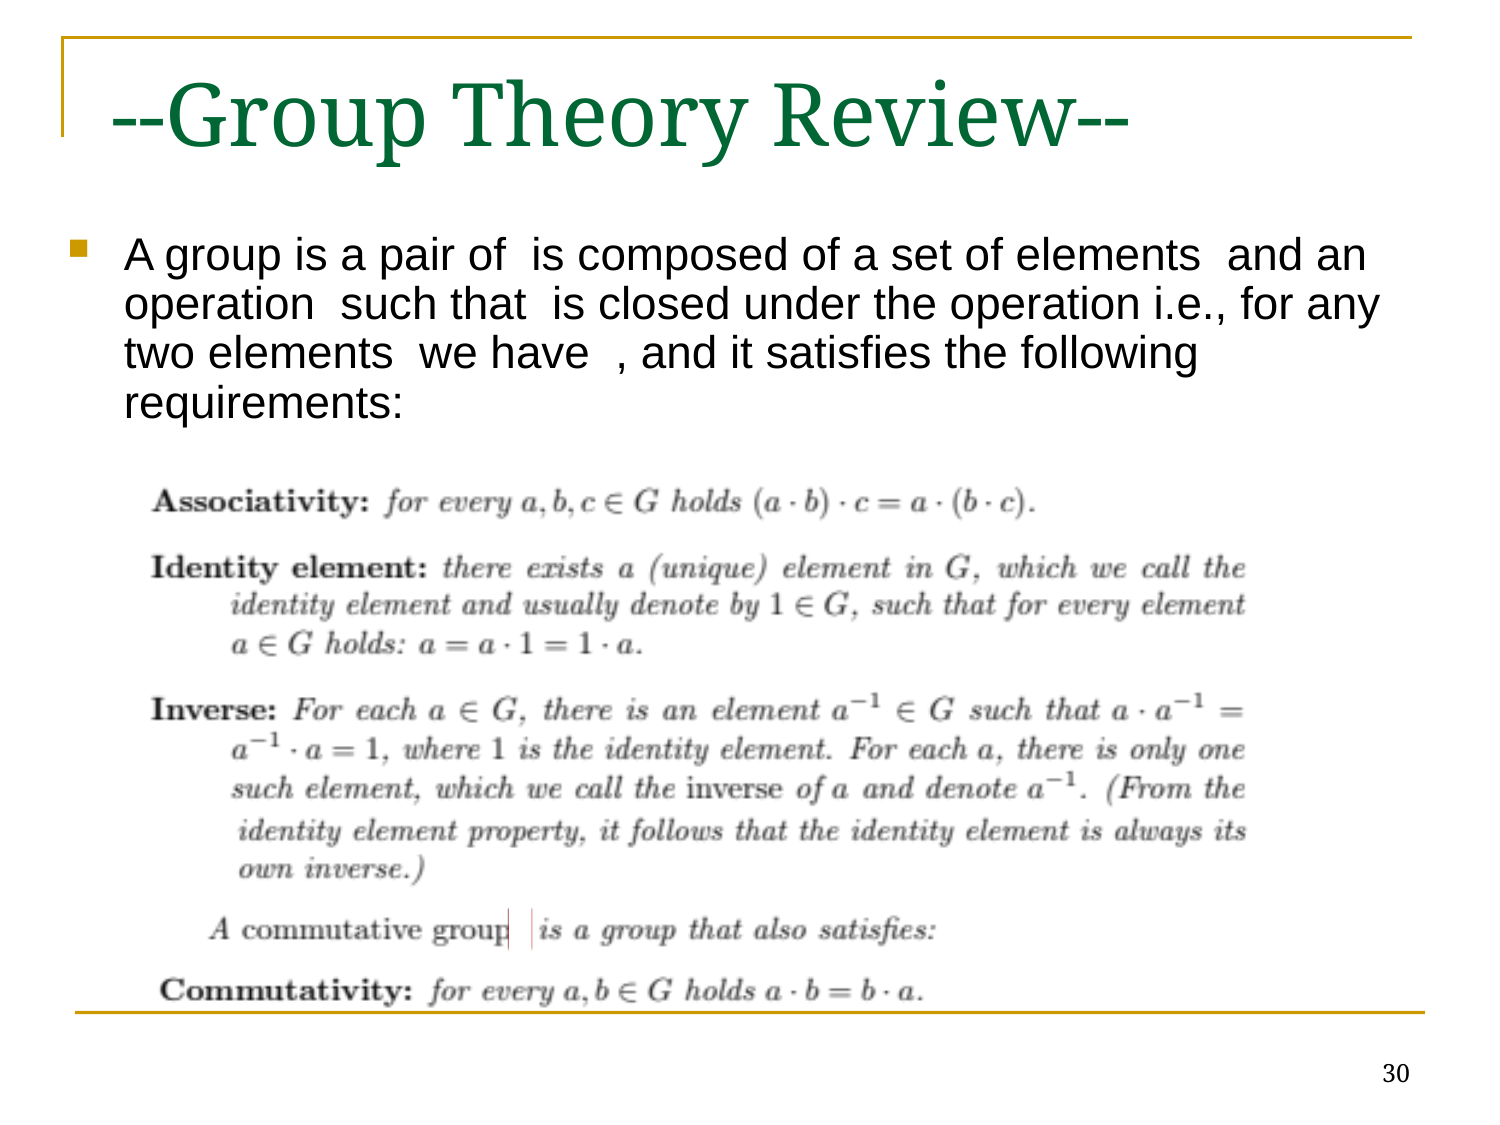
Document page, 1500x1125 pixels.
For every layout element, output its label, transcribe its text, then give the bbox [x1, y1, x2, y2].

title --Group Theory Review-- [96, 51, 1372, 186]
picture [142, 473, 1251, 1011]
slide_number 30 [1074, 1024, 1425, 1100]
